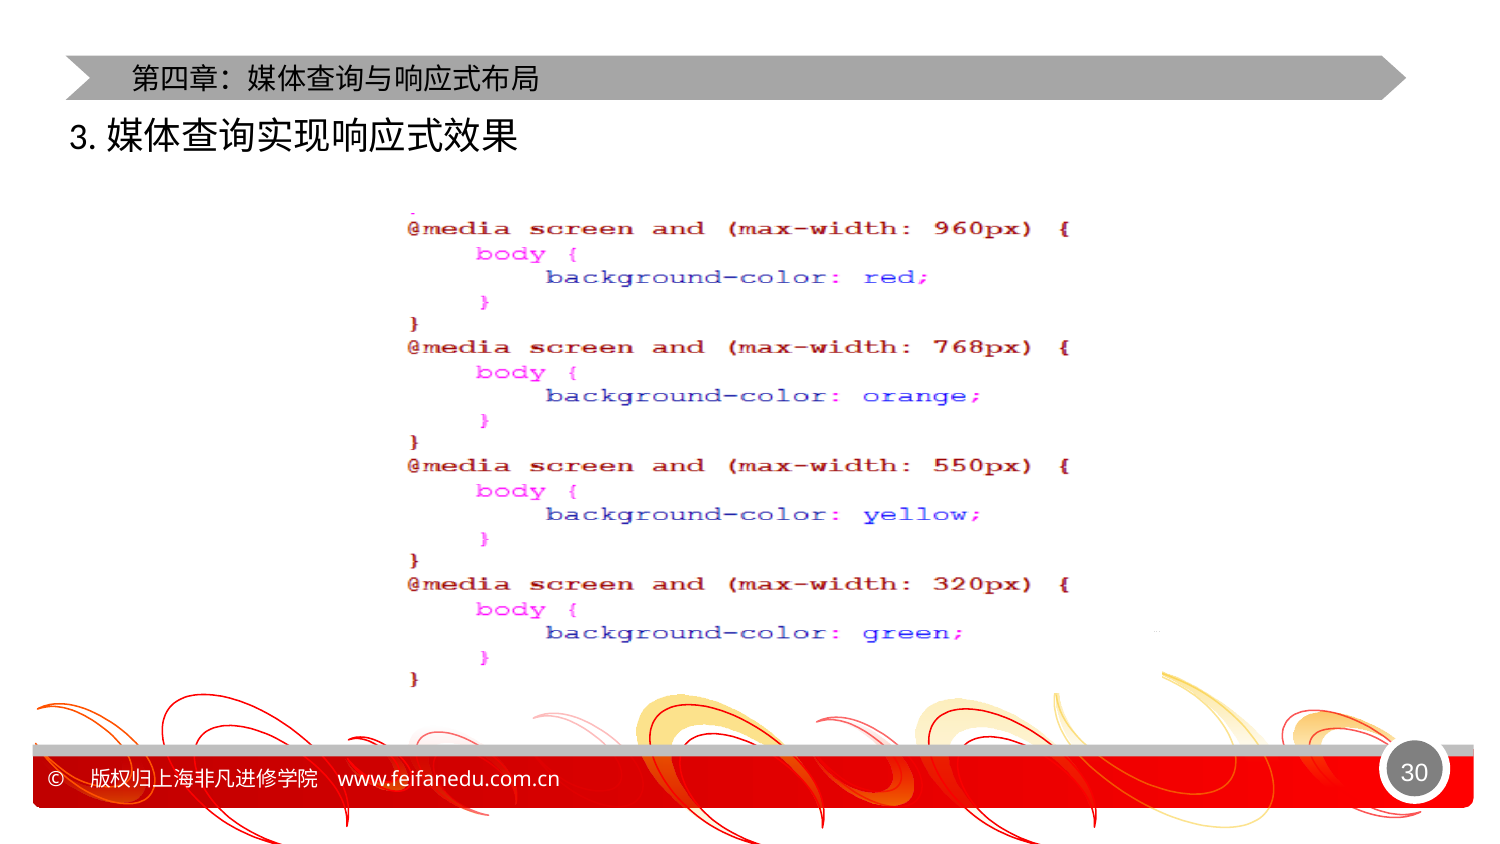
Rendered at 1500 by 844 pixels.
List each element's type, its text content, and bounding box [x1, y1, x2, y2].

text_box 第四章：媒体查询与响应式布局 [116, 52, 556, 103]
picture [373, 213, 1162, 693]
text_box [556, 55, 1407, 100]
slide_number 30 [1379, 748, 1451, 800]
text_box [65, 55, 116, 100]
text_box 3.媒体查询实现响应式效果 [53, 104, 544, 165]
